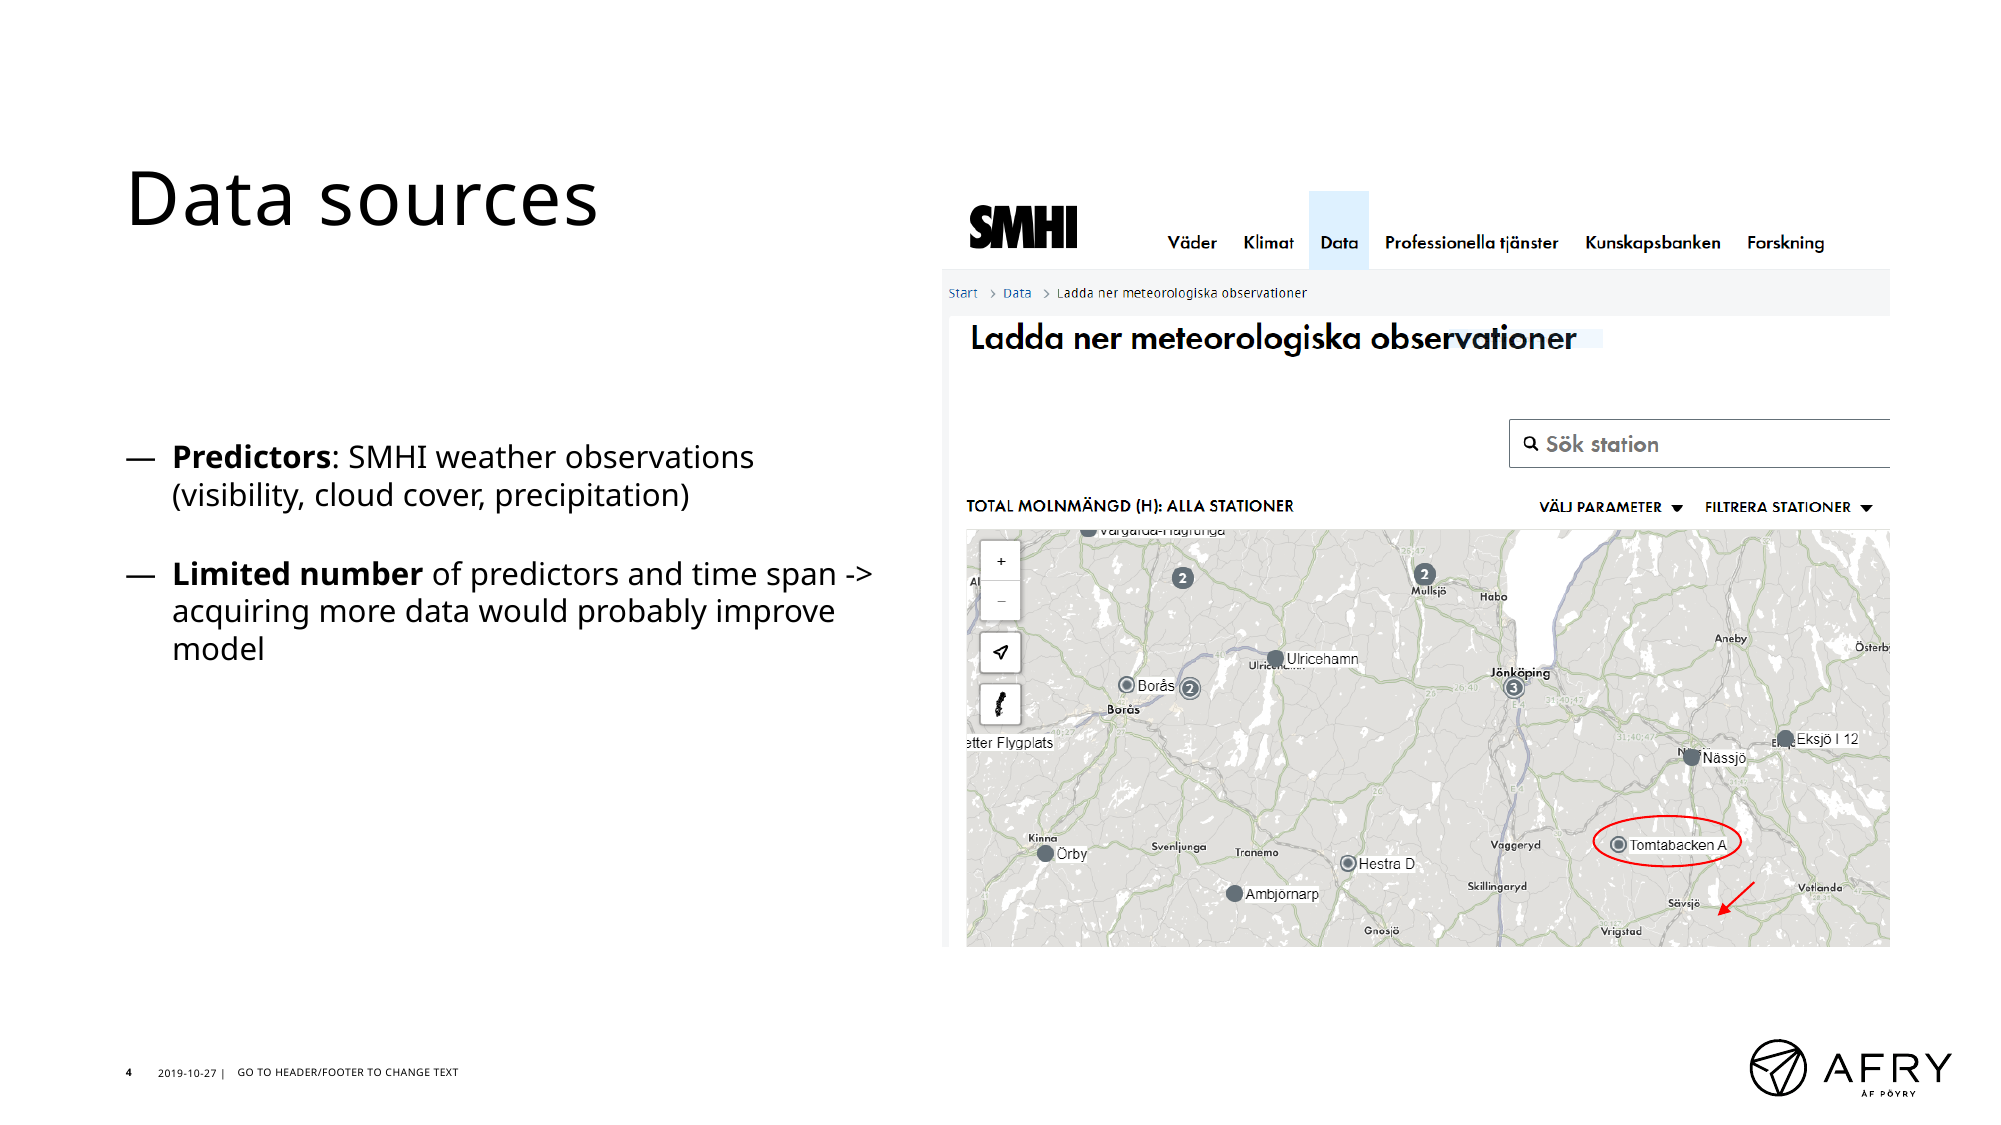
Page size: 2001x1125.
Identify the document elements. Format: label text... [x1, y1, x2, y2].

title Data sources [125, 157, 1872, 335]
footer GO TO HEADER/FOOTER TO CHANGE TEXT [237, 1057, 959, 1089]
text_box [1717, 882, 1755, 916]
picture [942, 191, 1890, 947]
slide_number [158, 1057, 237, 1089]
slide_number 4 [125, 1057, 158, 1089]
text_box Predictors: SMHI weather observations (visibility, cloud cover, precipitation) Limited number of predictors and time span -> acquiring more data would probably improve model [125, 437, 891, 667]
